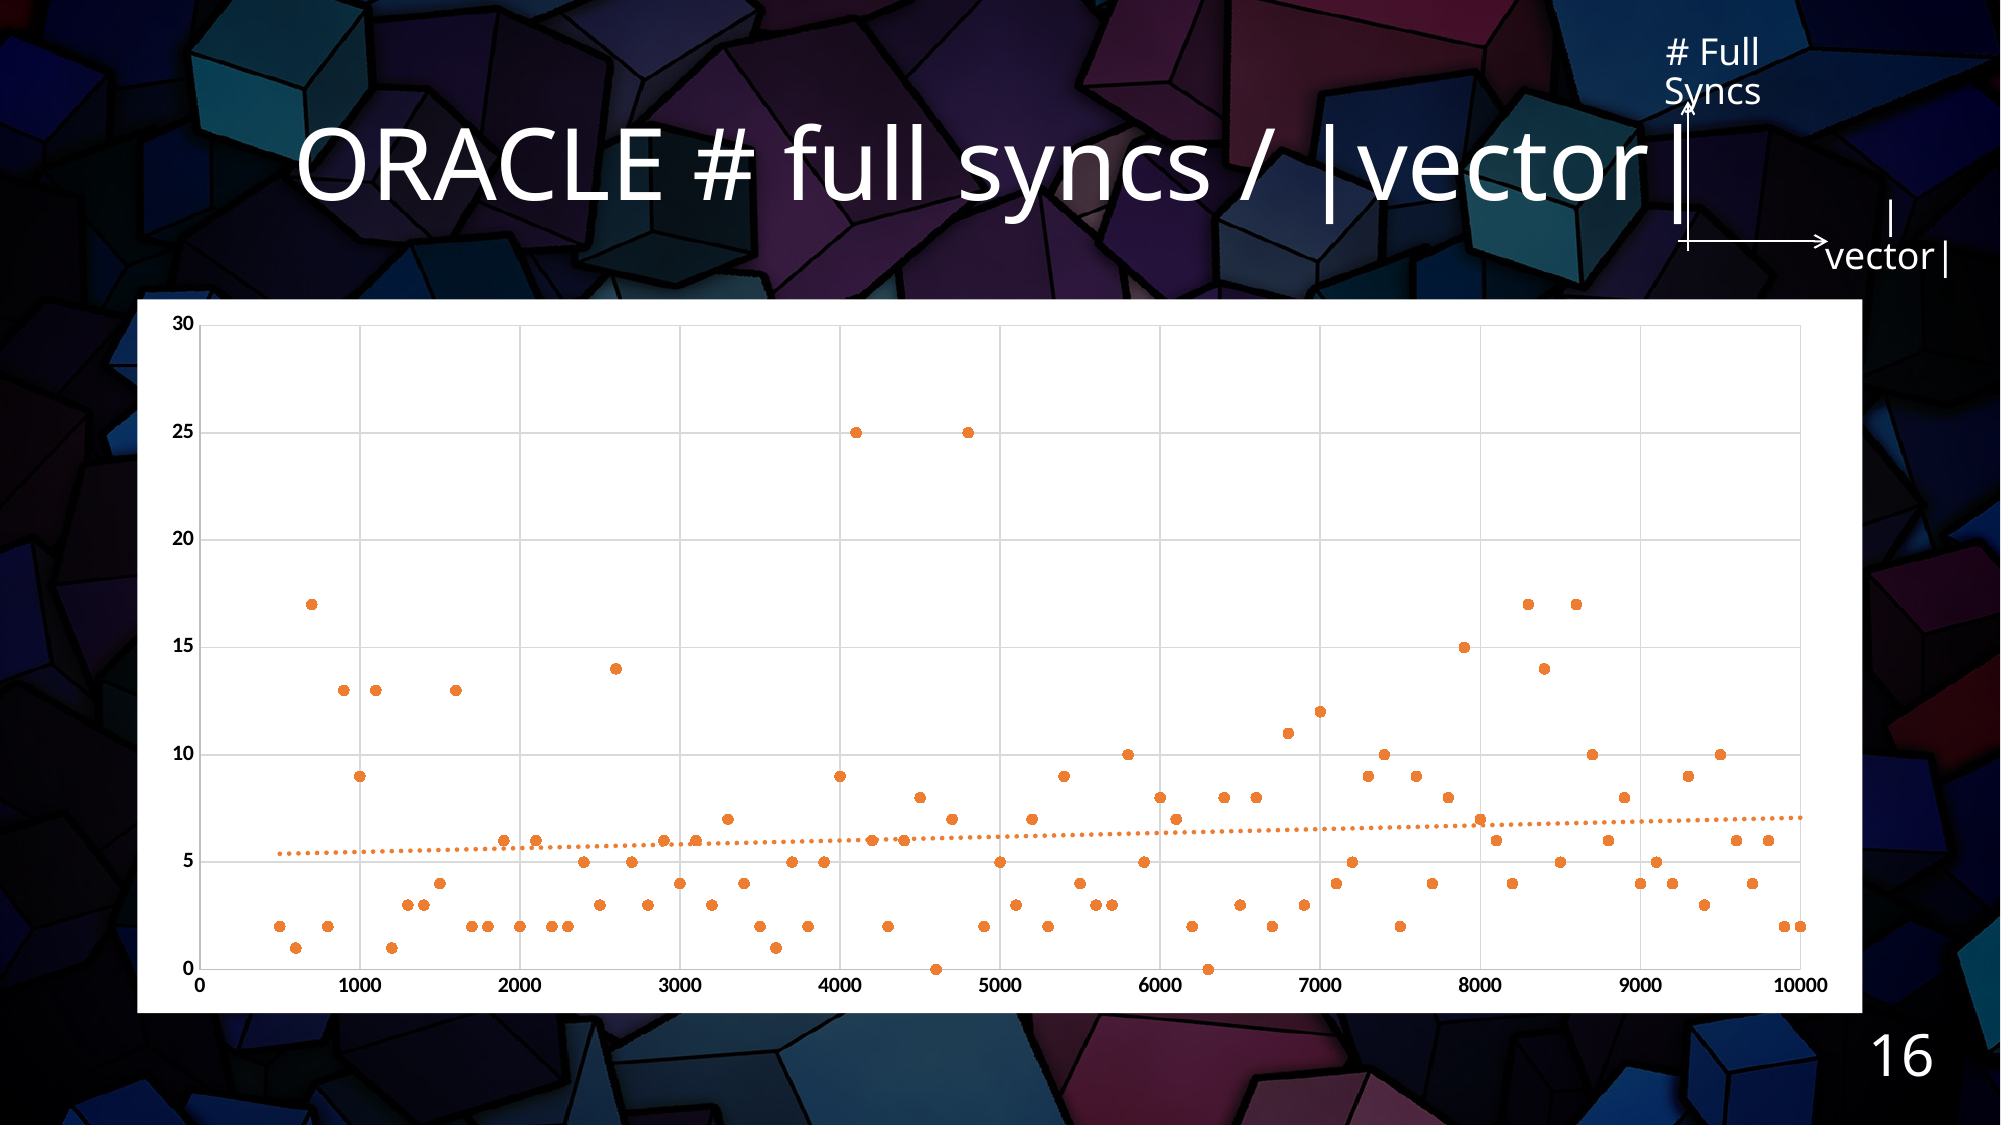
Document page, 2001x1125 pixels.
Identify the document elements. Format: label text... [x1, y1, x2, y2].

picture [0, 0, 2001, 1125]
chart [137, 299, 1863, 1014]
title ORACLE # full syncs / |vector| [137, 59, 1597, 278]
slide_number 16 [1831, 1013, 1950, 1103]
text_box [1597, 25, 1978, 312]
